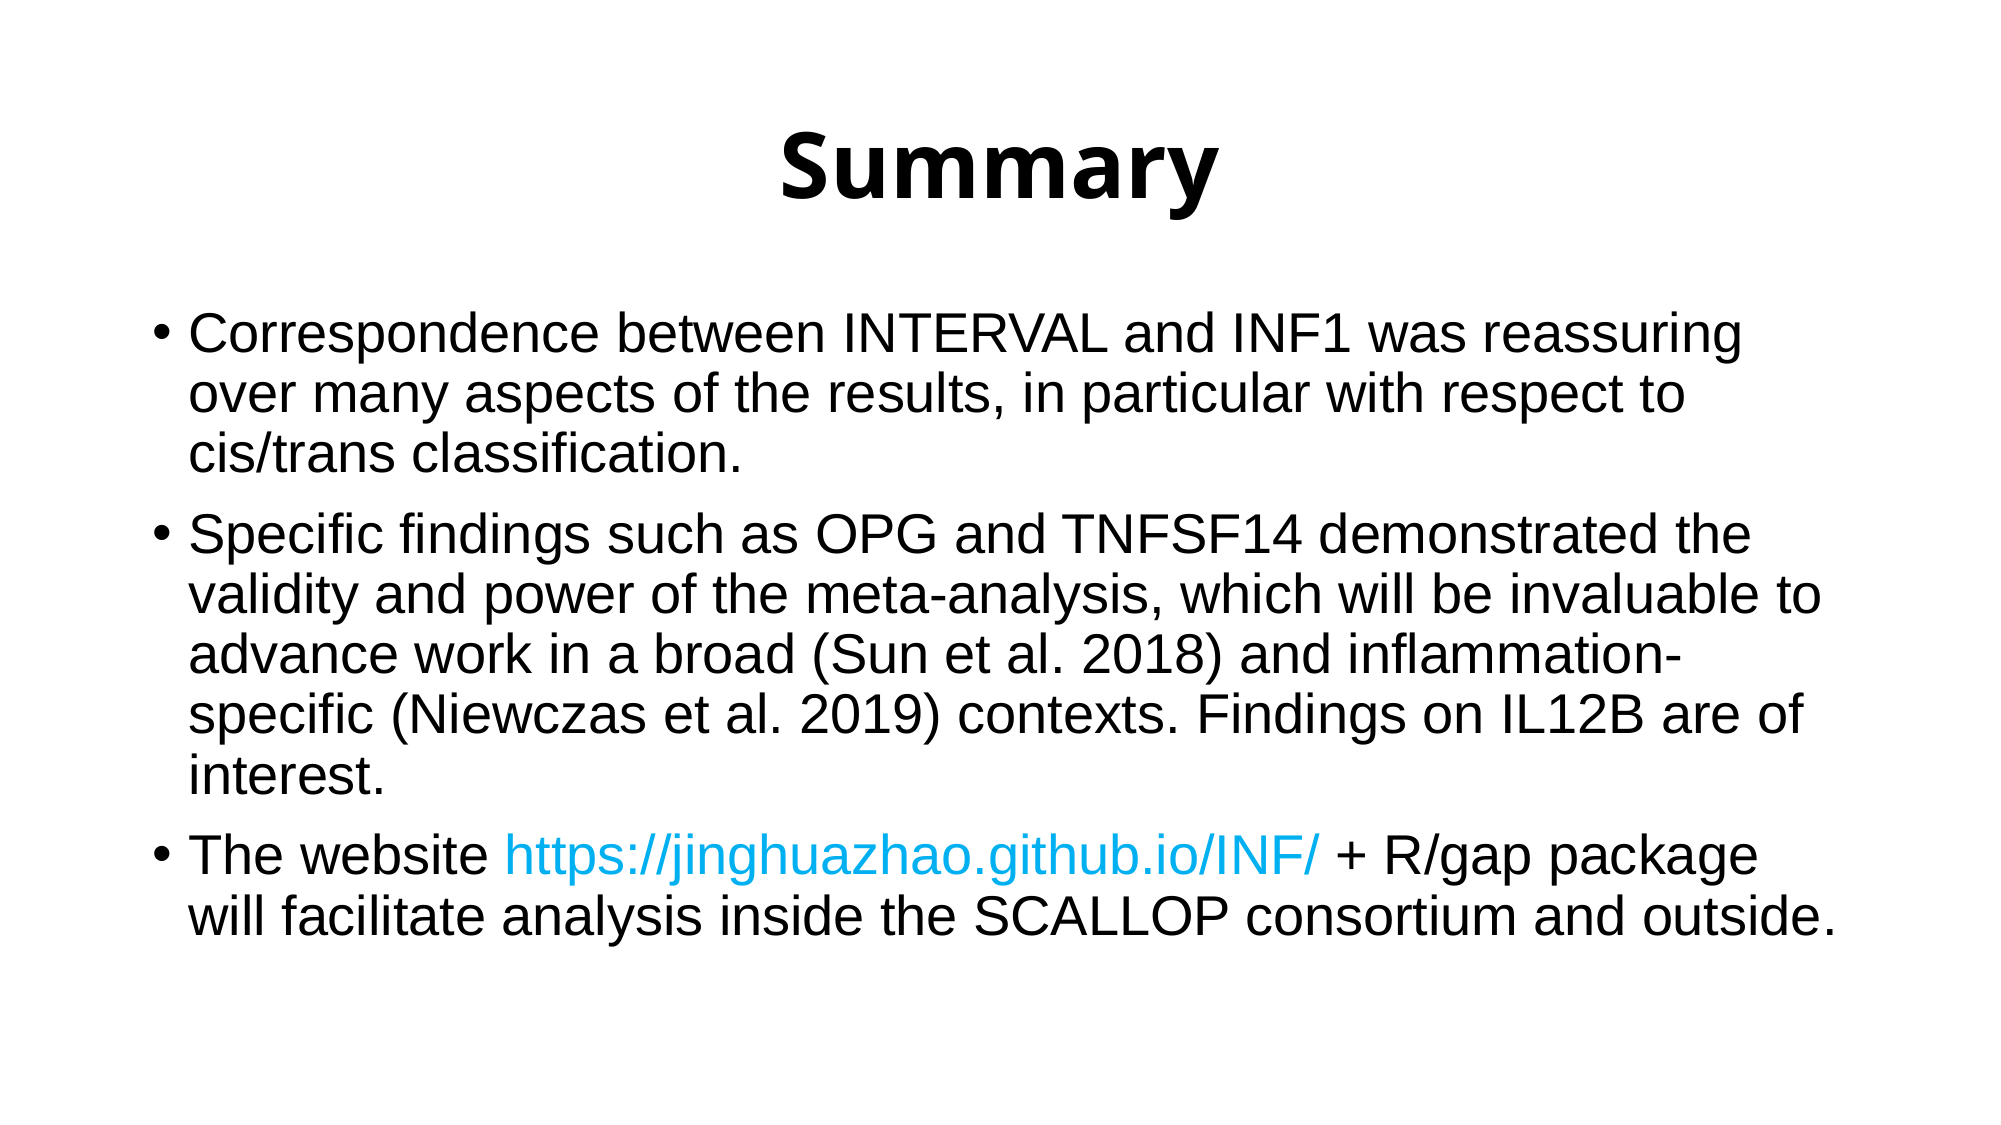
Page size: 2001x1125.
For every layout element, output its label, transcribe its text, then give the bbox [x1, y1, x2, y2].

list Correspondence between INTERVAL and INF1 was reassuring over many aspects of the results, in particular with respect to cis/trans classification. Specific findings such as OPG and TNFSF14 demonstrated the validity and power of the meta-analysis, which will be invaluable to advance work in a broad (Sun et al. 2018) and inflammation-specific (Niewczas et al. 2019) contexts. Findings on IL12B are of interest. The website https://jinghuazhao.github.io/INF/ + R/gap package will facilitate analysis inside the SCALLOP consortium and outside. [137, 296, 1863, 1011]
title Summary [137, 59, 1863, 278]
